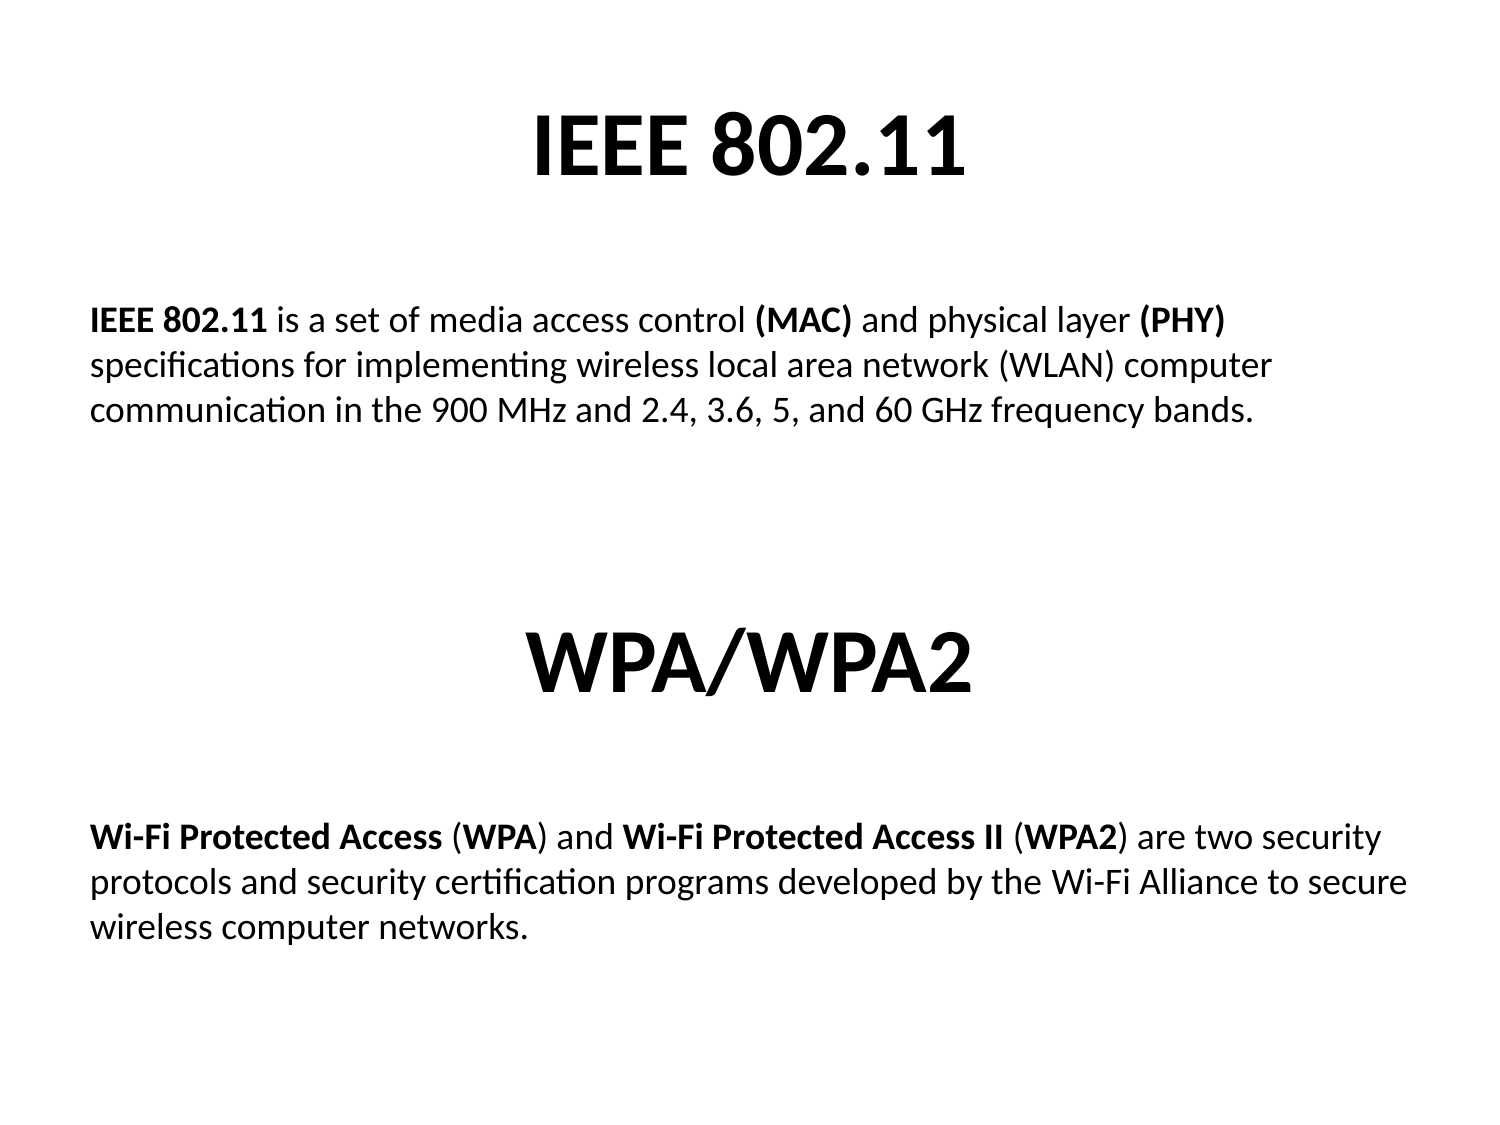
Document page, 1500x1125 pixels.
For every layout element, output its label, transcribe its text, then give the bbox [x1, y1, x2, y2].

text_box WPA/WPA2 [74, 562, 1425, 750]
text_box Wi-Fi Protected Access (WPA) and Wi-Fi Protected Access II (WPA2) are two security protocols and security certification programs developed by the Wi-Fi Alliance to secure wireless computer networks. [74, 804, 1425, 955]
text_box IEEE 802.11 is a set of media access control (MAC) and physical layer (PHY) specifications for implementing wireless local area network (WLAN) computer communication in the 900 MHz and 2.4, 3.6, 5, and 60 GHz frequency bands. [74, 287, 1425, 438]
title IEEE 802.11 [75, 45, 1425, 233]
